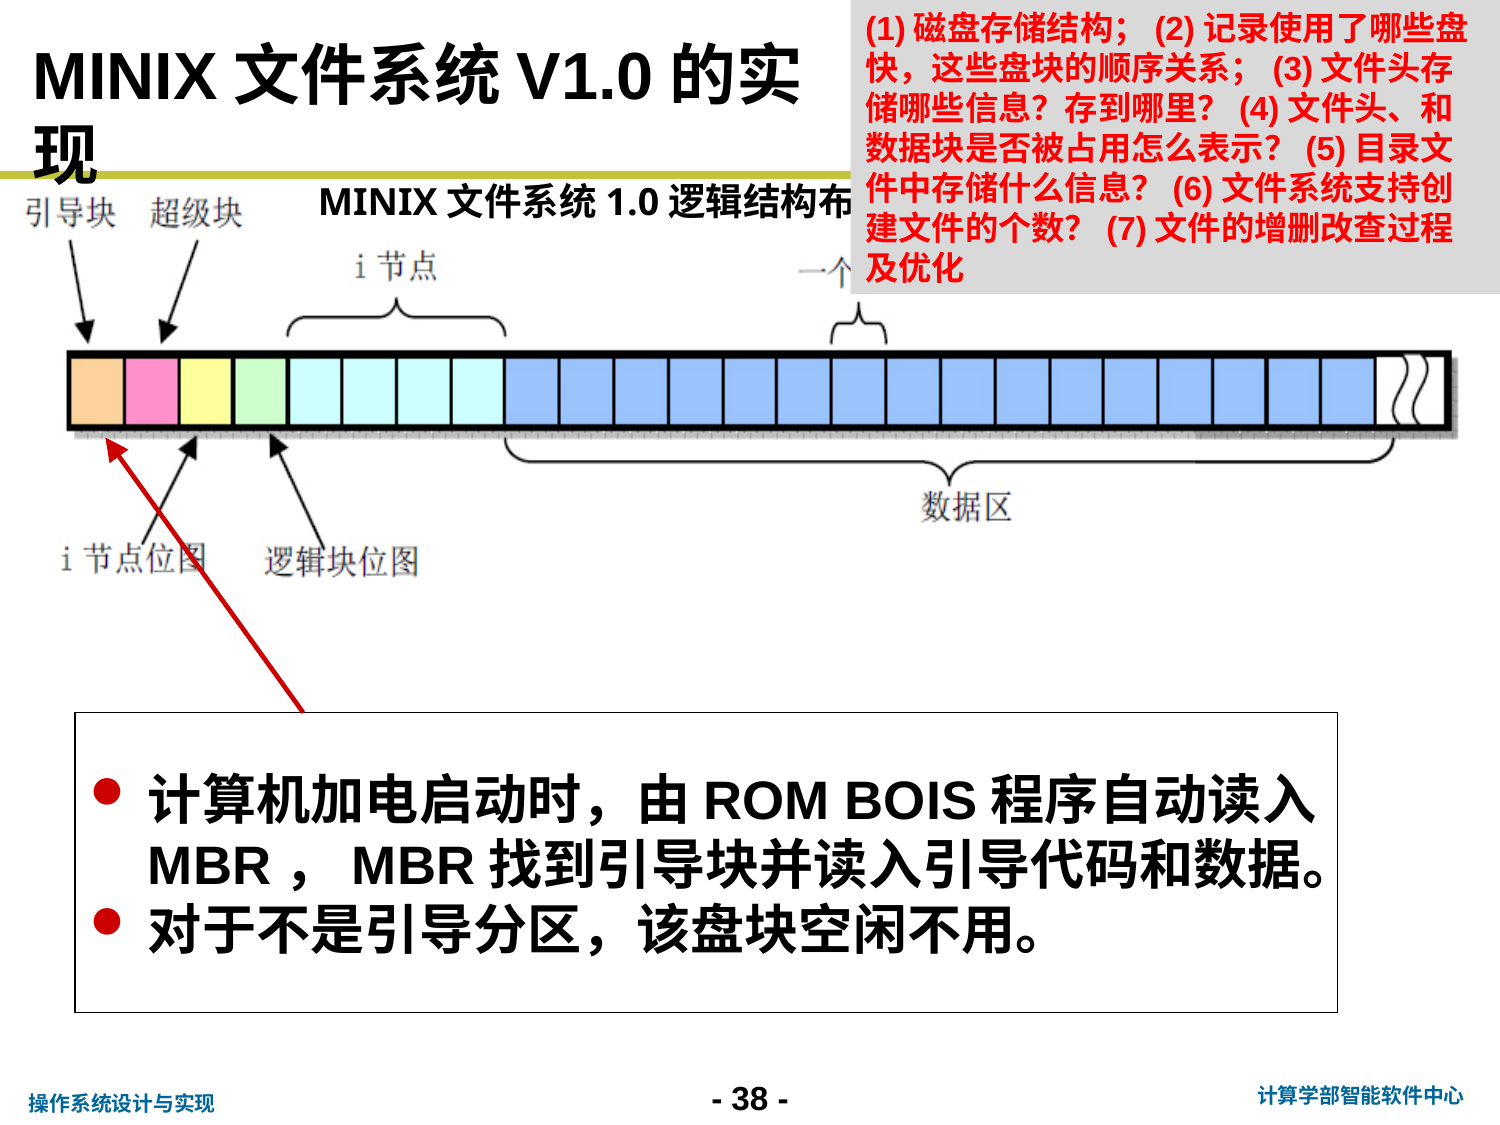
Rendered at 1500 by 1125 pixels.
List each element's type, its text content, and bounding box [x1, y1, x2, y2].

text_box (1)磁盘存储结构；(2)记录使用了哪些盘快，这些盘块的顺序关系；(3)文件头存储哪些信息？存到哪里？(4)文件头、和数据块是否被占用怎么表示？(5)目录文件中存储什么信息？(6)文件系统支持创建文件的个数？(7)文件的增删改查过程及优化 [850, 0, 1500, 295]
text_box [74, 437, 1338, 1013]
title MINIX文件系统V1.0的实现 [17, 57, 850, 169]
text_box MINIX文件系统1.0逻辑结构布局示意图 [303, 176, 850, 185]
picture [20, 187, 1463, 601]
